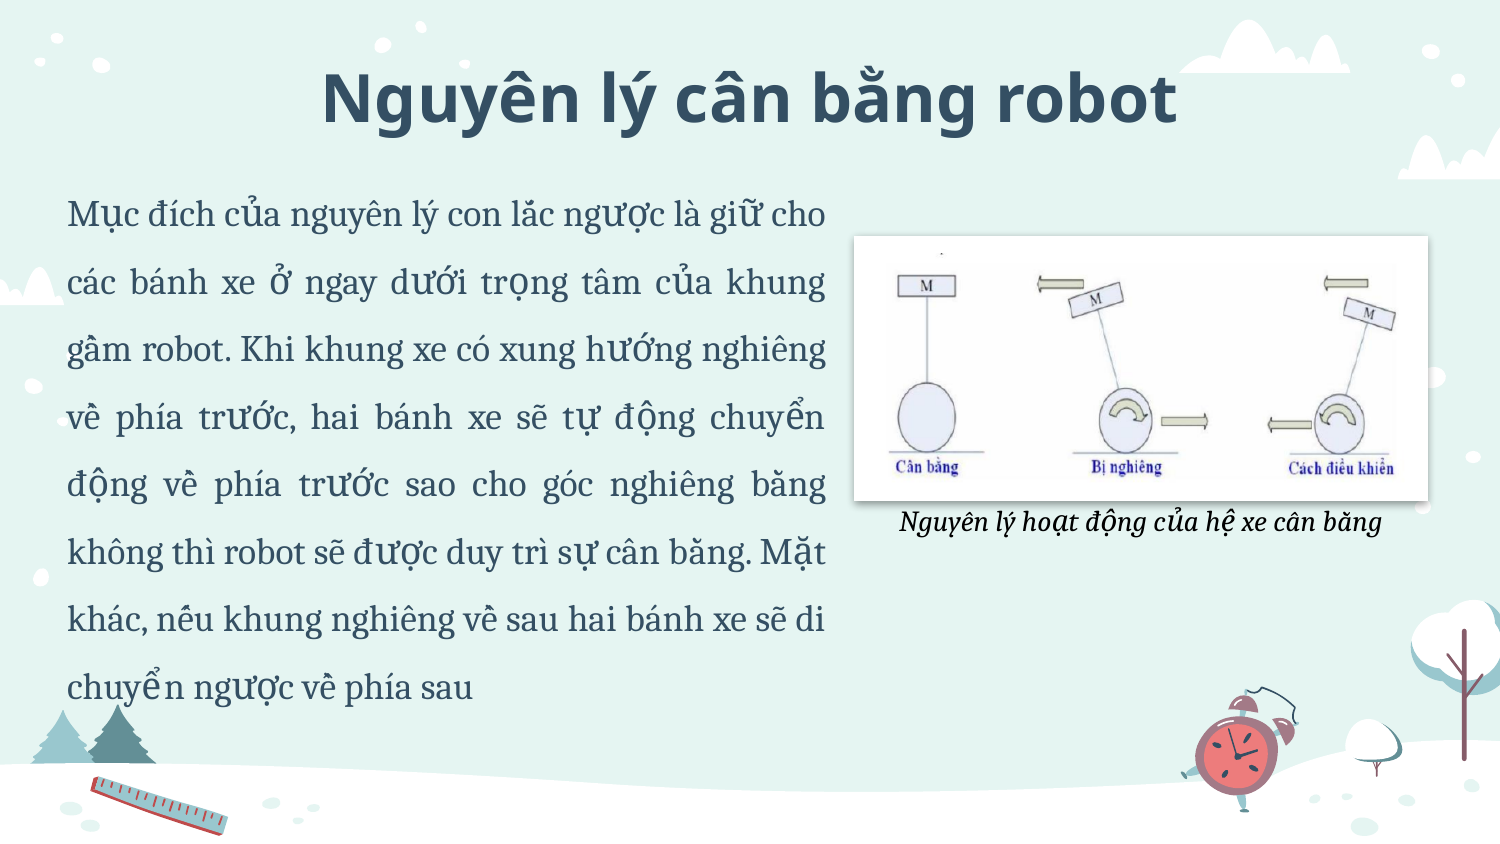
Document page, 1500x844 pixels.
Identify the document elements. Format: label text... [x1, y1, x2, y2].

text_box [864, 250, 1418, 547]
title Nguyên lý cân bằng robot [118, 38, 1382, 154]
text_box Mục đích của nguyên lý con lắc ngược là giữ cho các bánh xe ở ngay dưới trọng tâm của khung gầm robot. Khi khung xe có xung hướng nghiêng về phía trước, hai bánh xe sẽ tự động chuyển động về phía trước sao cho góc nghiêng bằng không thì robot sẽ được duy trì sự cân bằng. Mặt khác, nếu khung nghiêng về sau hai bánh xe sẽ di chuyển ngược về phía sau [52, 153, 842, 721]
